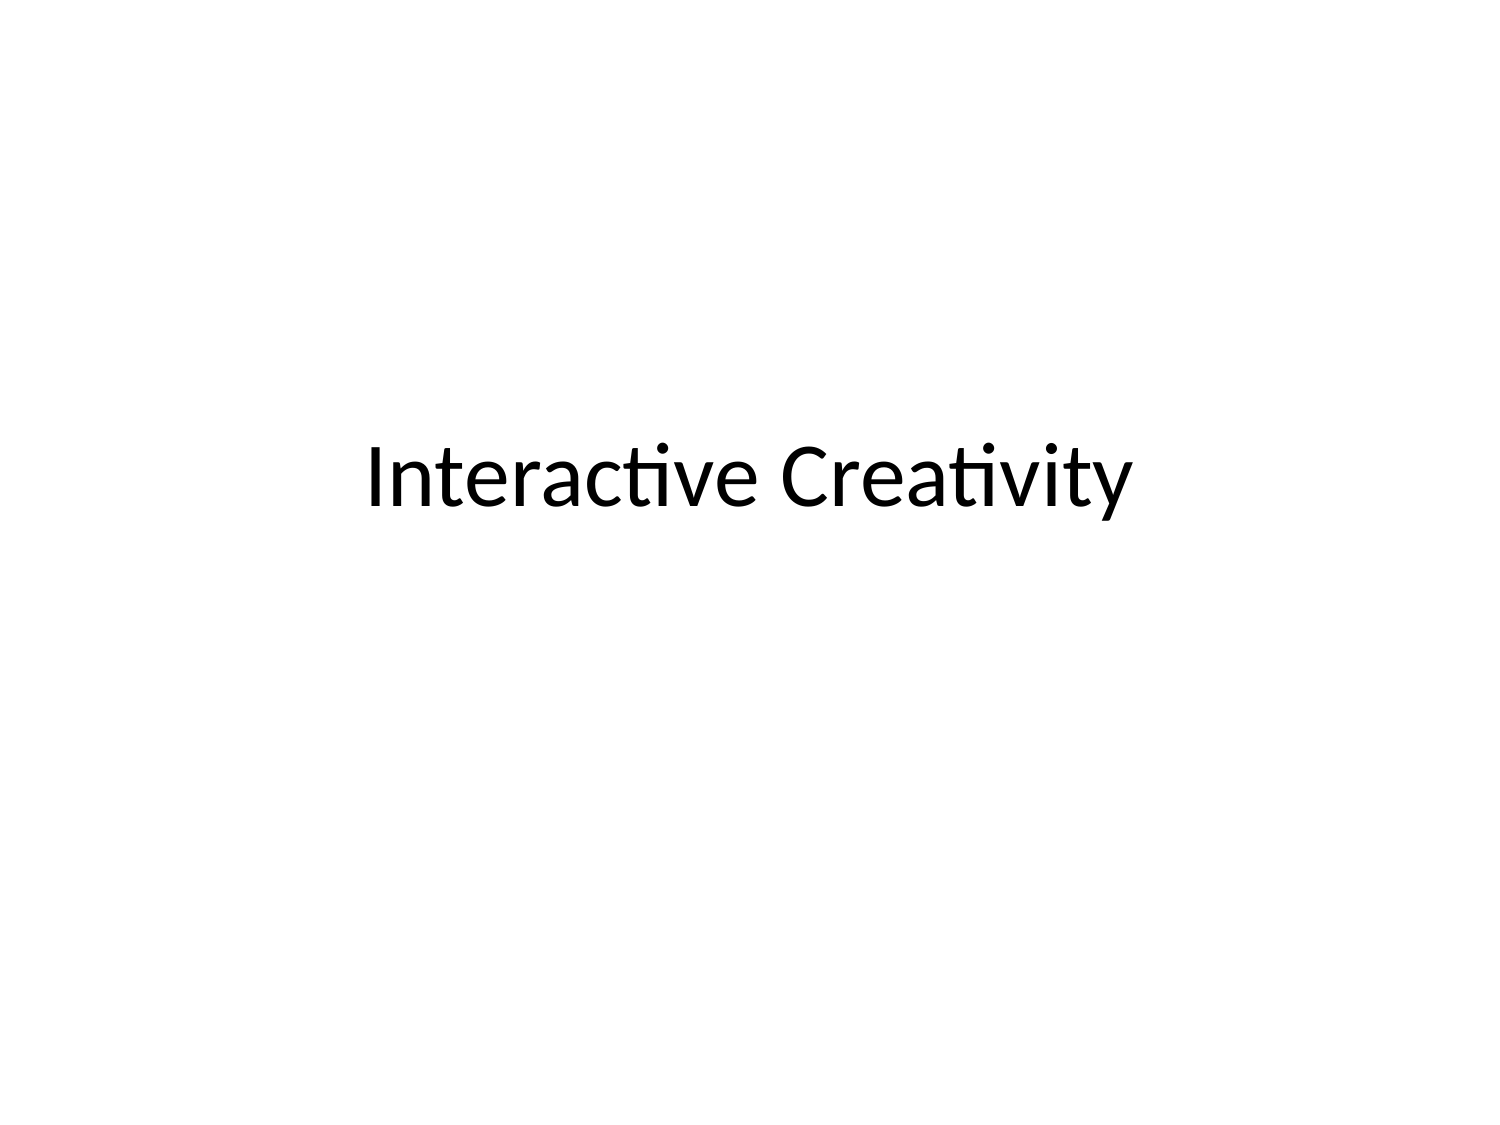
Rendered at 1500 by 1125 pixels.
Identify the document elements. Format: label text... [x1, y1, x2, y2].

title Interactive Creativity [112, 349, 1388, 591]
